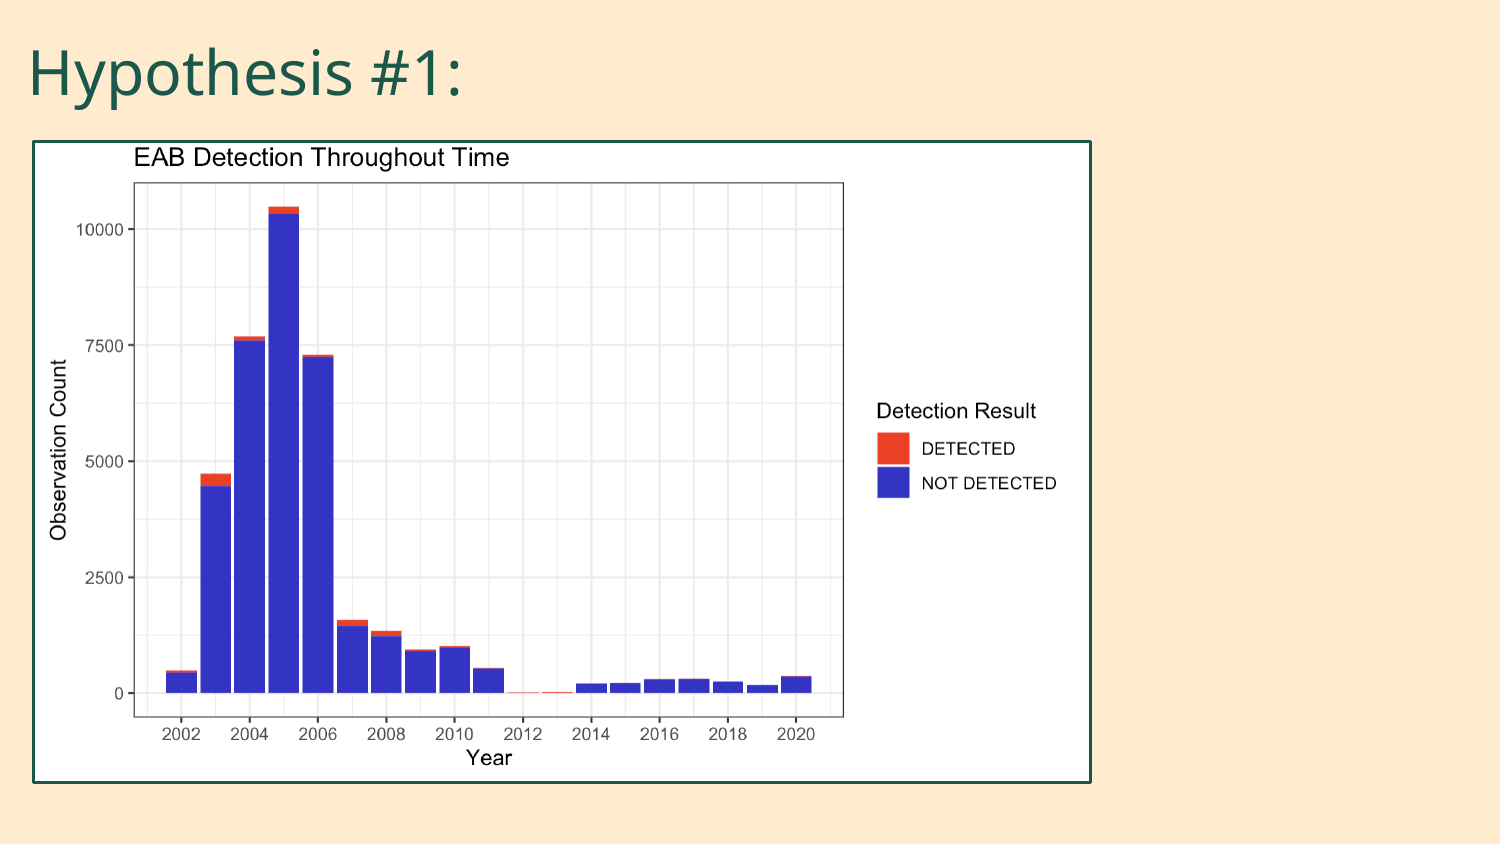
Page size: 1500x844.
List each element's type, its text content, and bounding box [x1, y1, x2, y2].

picture [34, 142, 1090, 781]
text_box Hypothesis #1: [12, 17, 1479, 123]
